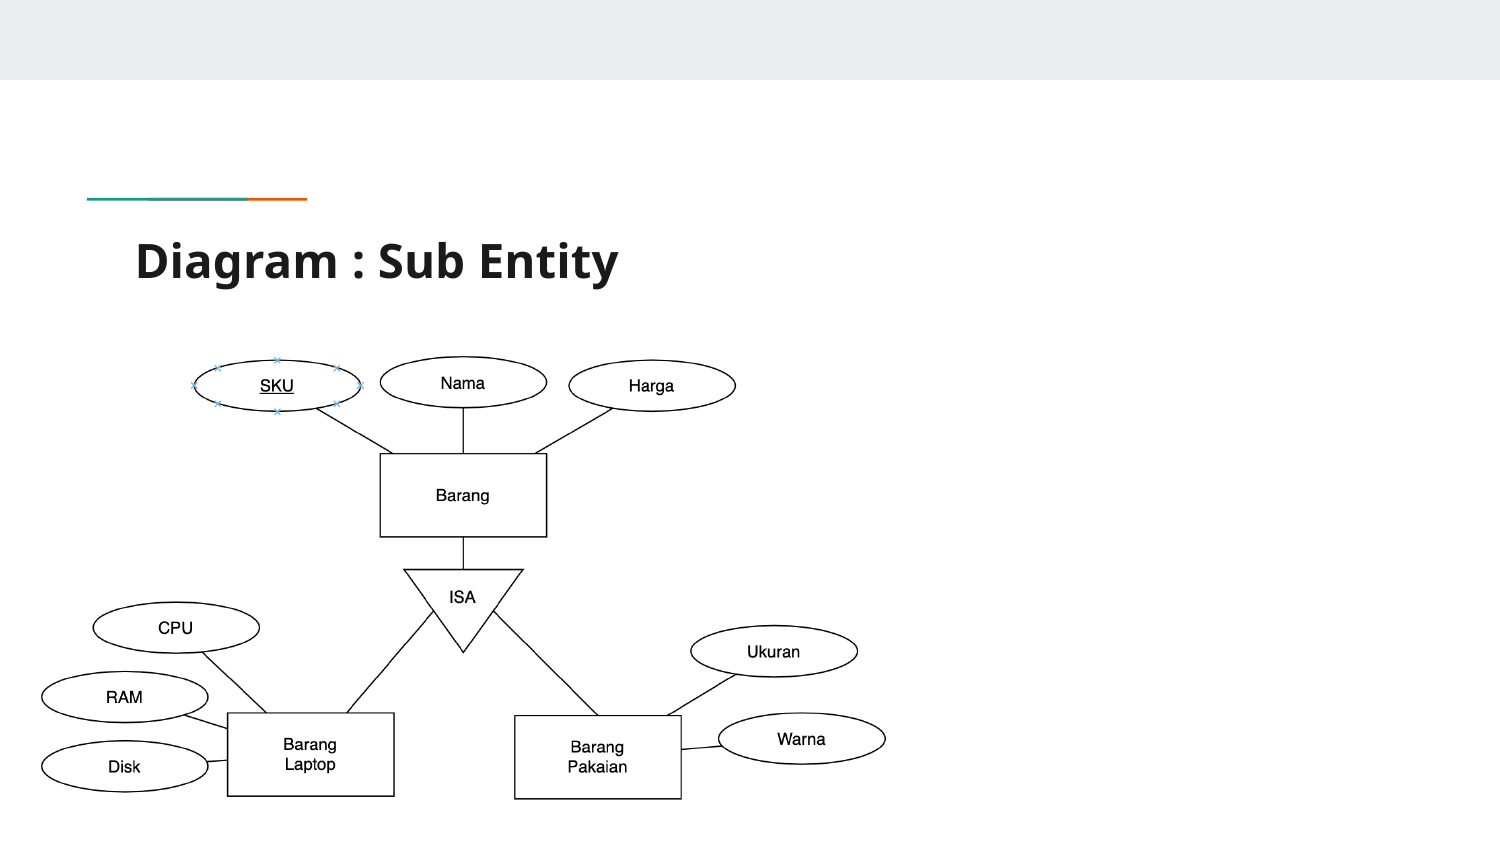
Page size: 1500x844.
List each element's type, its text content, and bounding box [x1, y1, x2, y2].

picture [24, 328, 901, 819]
title Diagram : Sub Entity [119, 216, 1381, 305]
